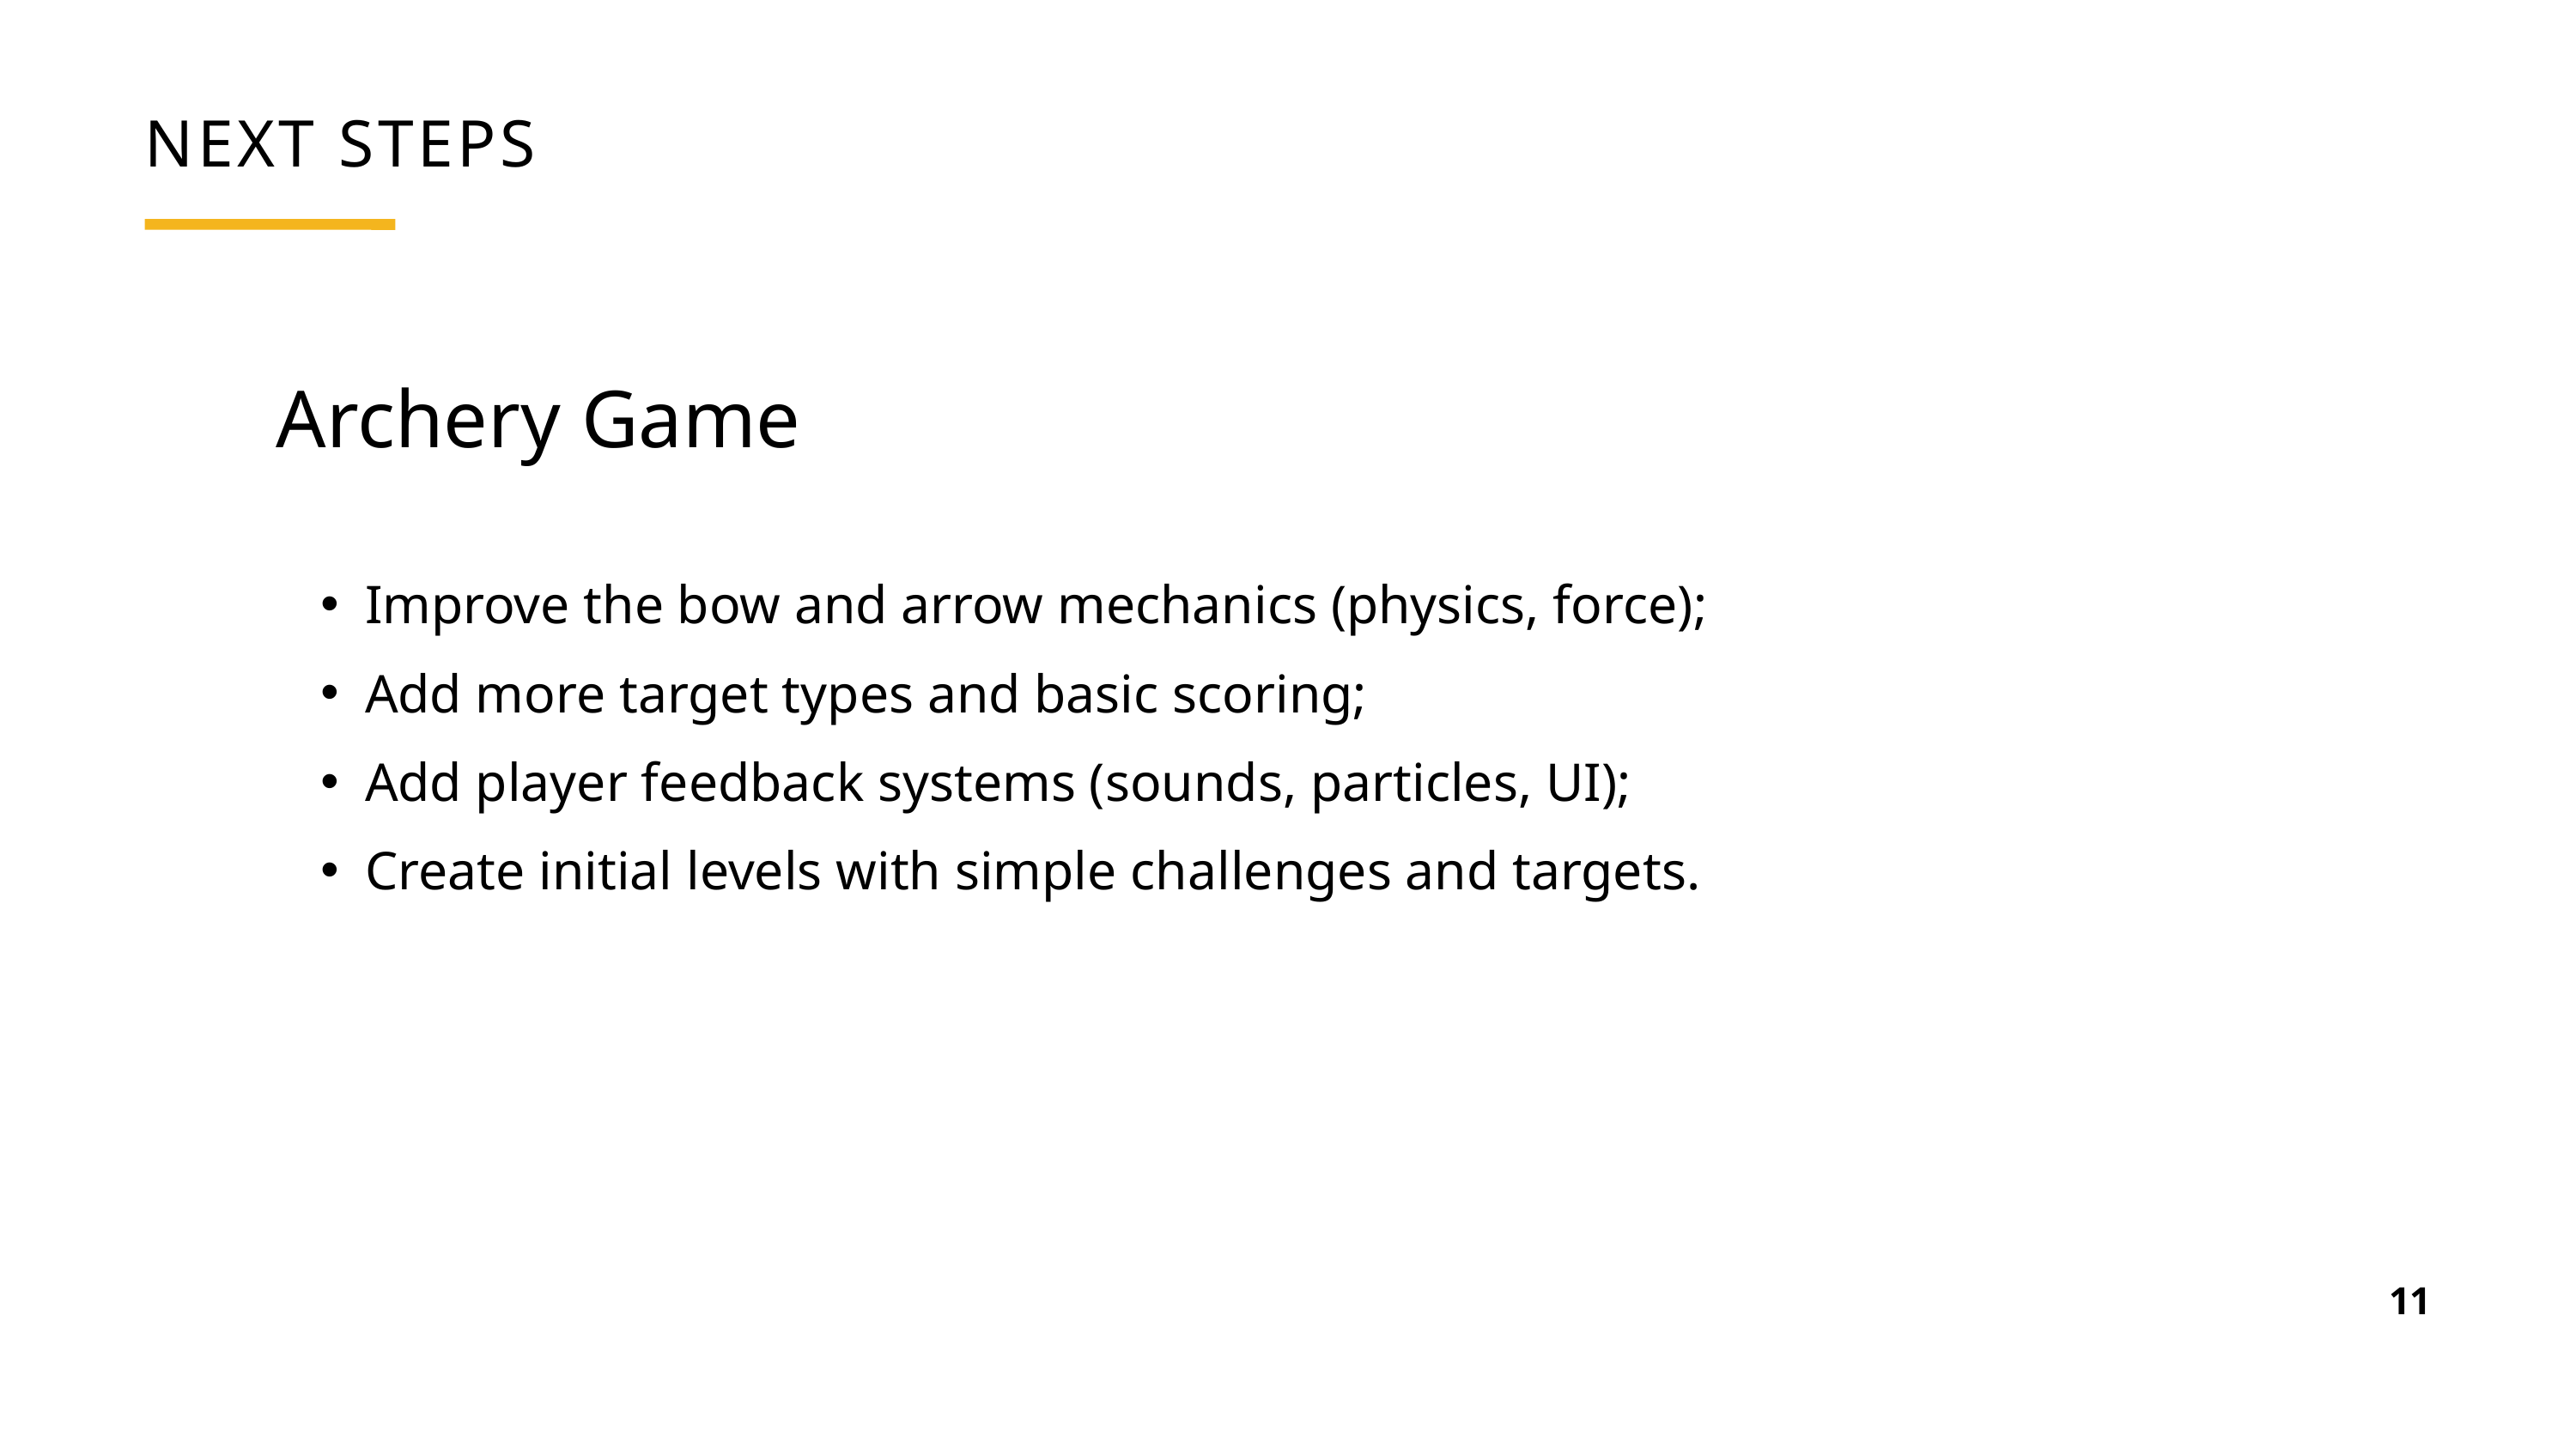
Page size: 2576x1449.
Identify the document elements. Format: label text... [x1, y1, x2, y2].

text_box Archery Game [276, 368, 2051, 464]
text_box Improve the bow and arrow mechanics (physics, force); Add more target types and basic scoring; Add player feedback systems (sounds, particles, UI); Create initial levels with simple challenges and targets. [276, 545, 2154, 900]
text_box NEXT STEPS [144, 115, 1261, 180]
text_box 11 [2001, 1284, 2432, 1323]
